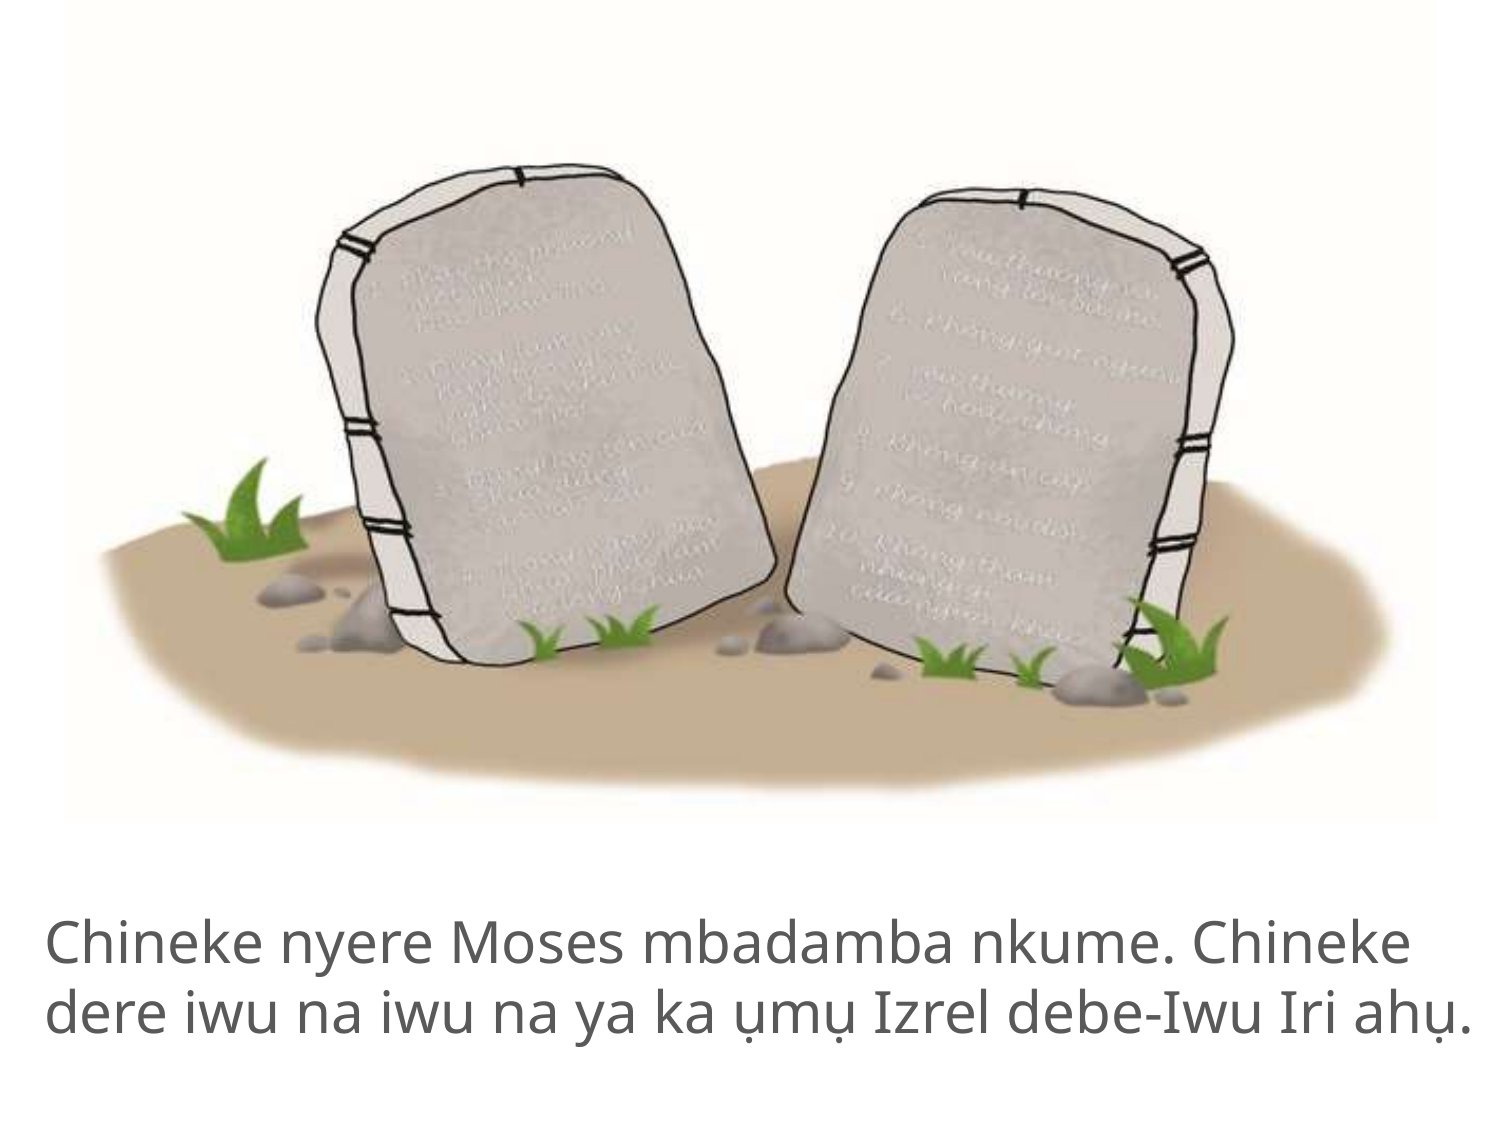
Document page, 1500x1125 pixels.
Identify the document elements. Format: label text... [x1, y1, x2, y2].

text_box Chineke nyere Moses mbadamba nkume. Chineke dere iwu na iwu na ya ka ụmụ Izrel debe-Iwu Iri ahụ. [29, 897, 1500, 1053]
picture [64, 0, 1436, 823]
